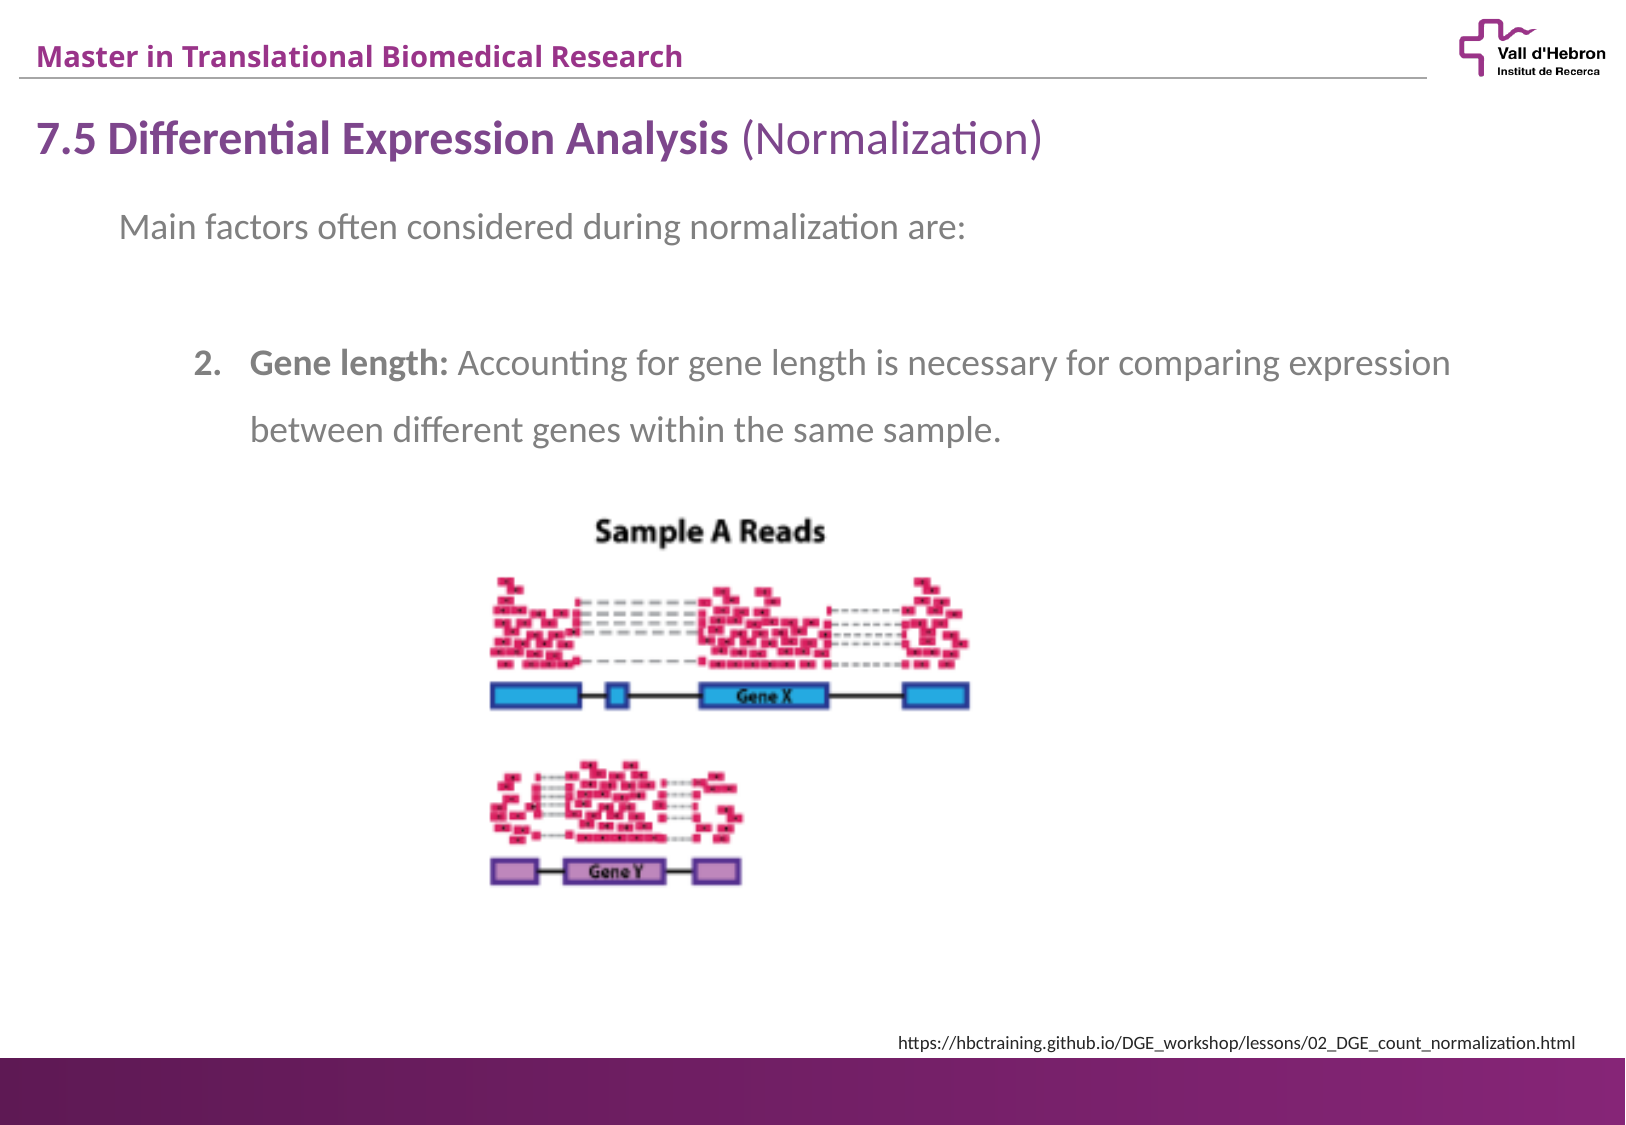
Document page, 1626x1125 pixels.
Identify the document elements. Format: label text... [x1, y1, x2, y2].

text_box Main factors often considered during normalization are: Gene length: Accounting for gene length is necessary for comparing expression between different genes within the same sample. [103, 172, 1498, 660]
picture [1458, 18, 1606, 77]
text_box 7.5 Differential Expression Analysis (Normalization) [21, 99, 1439, 172]
picture [469, 491, 1026, 910]
text_box [81, 45, 1544, 233]
text_box https://hbctraining.github.io/DGE_workshop/lessons/02_DGE_count_normalization.html [883, 1023, 1604, 1061]
